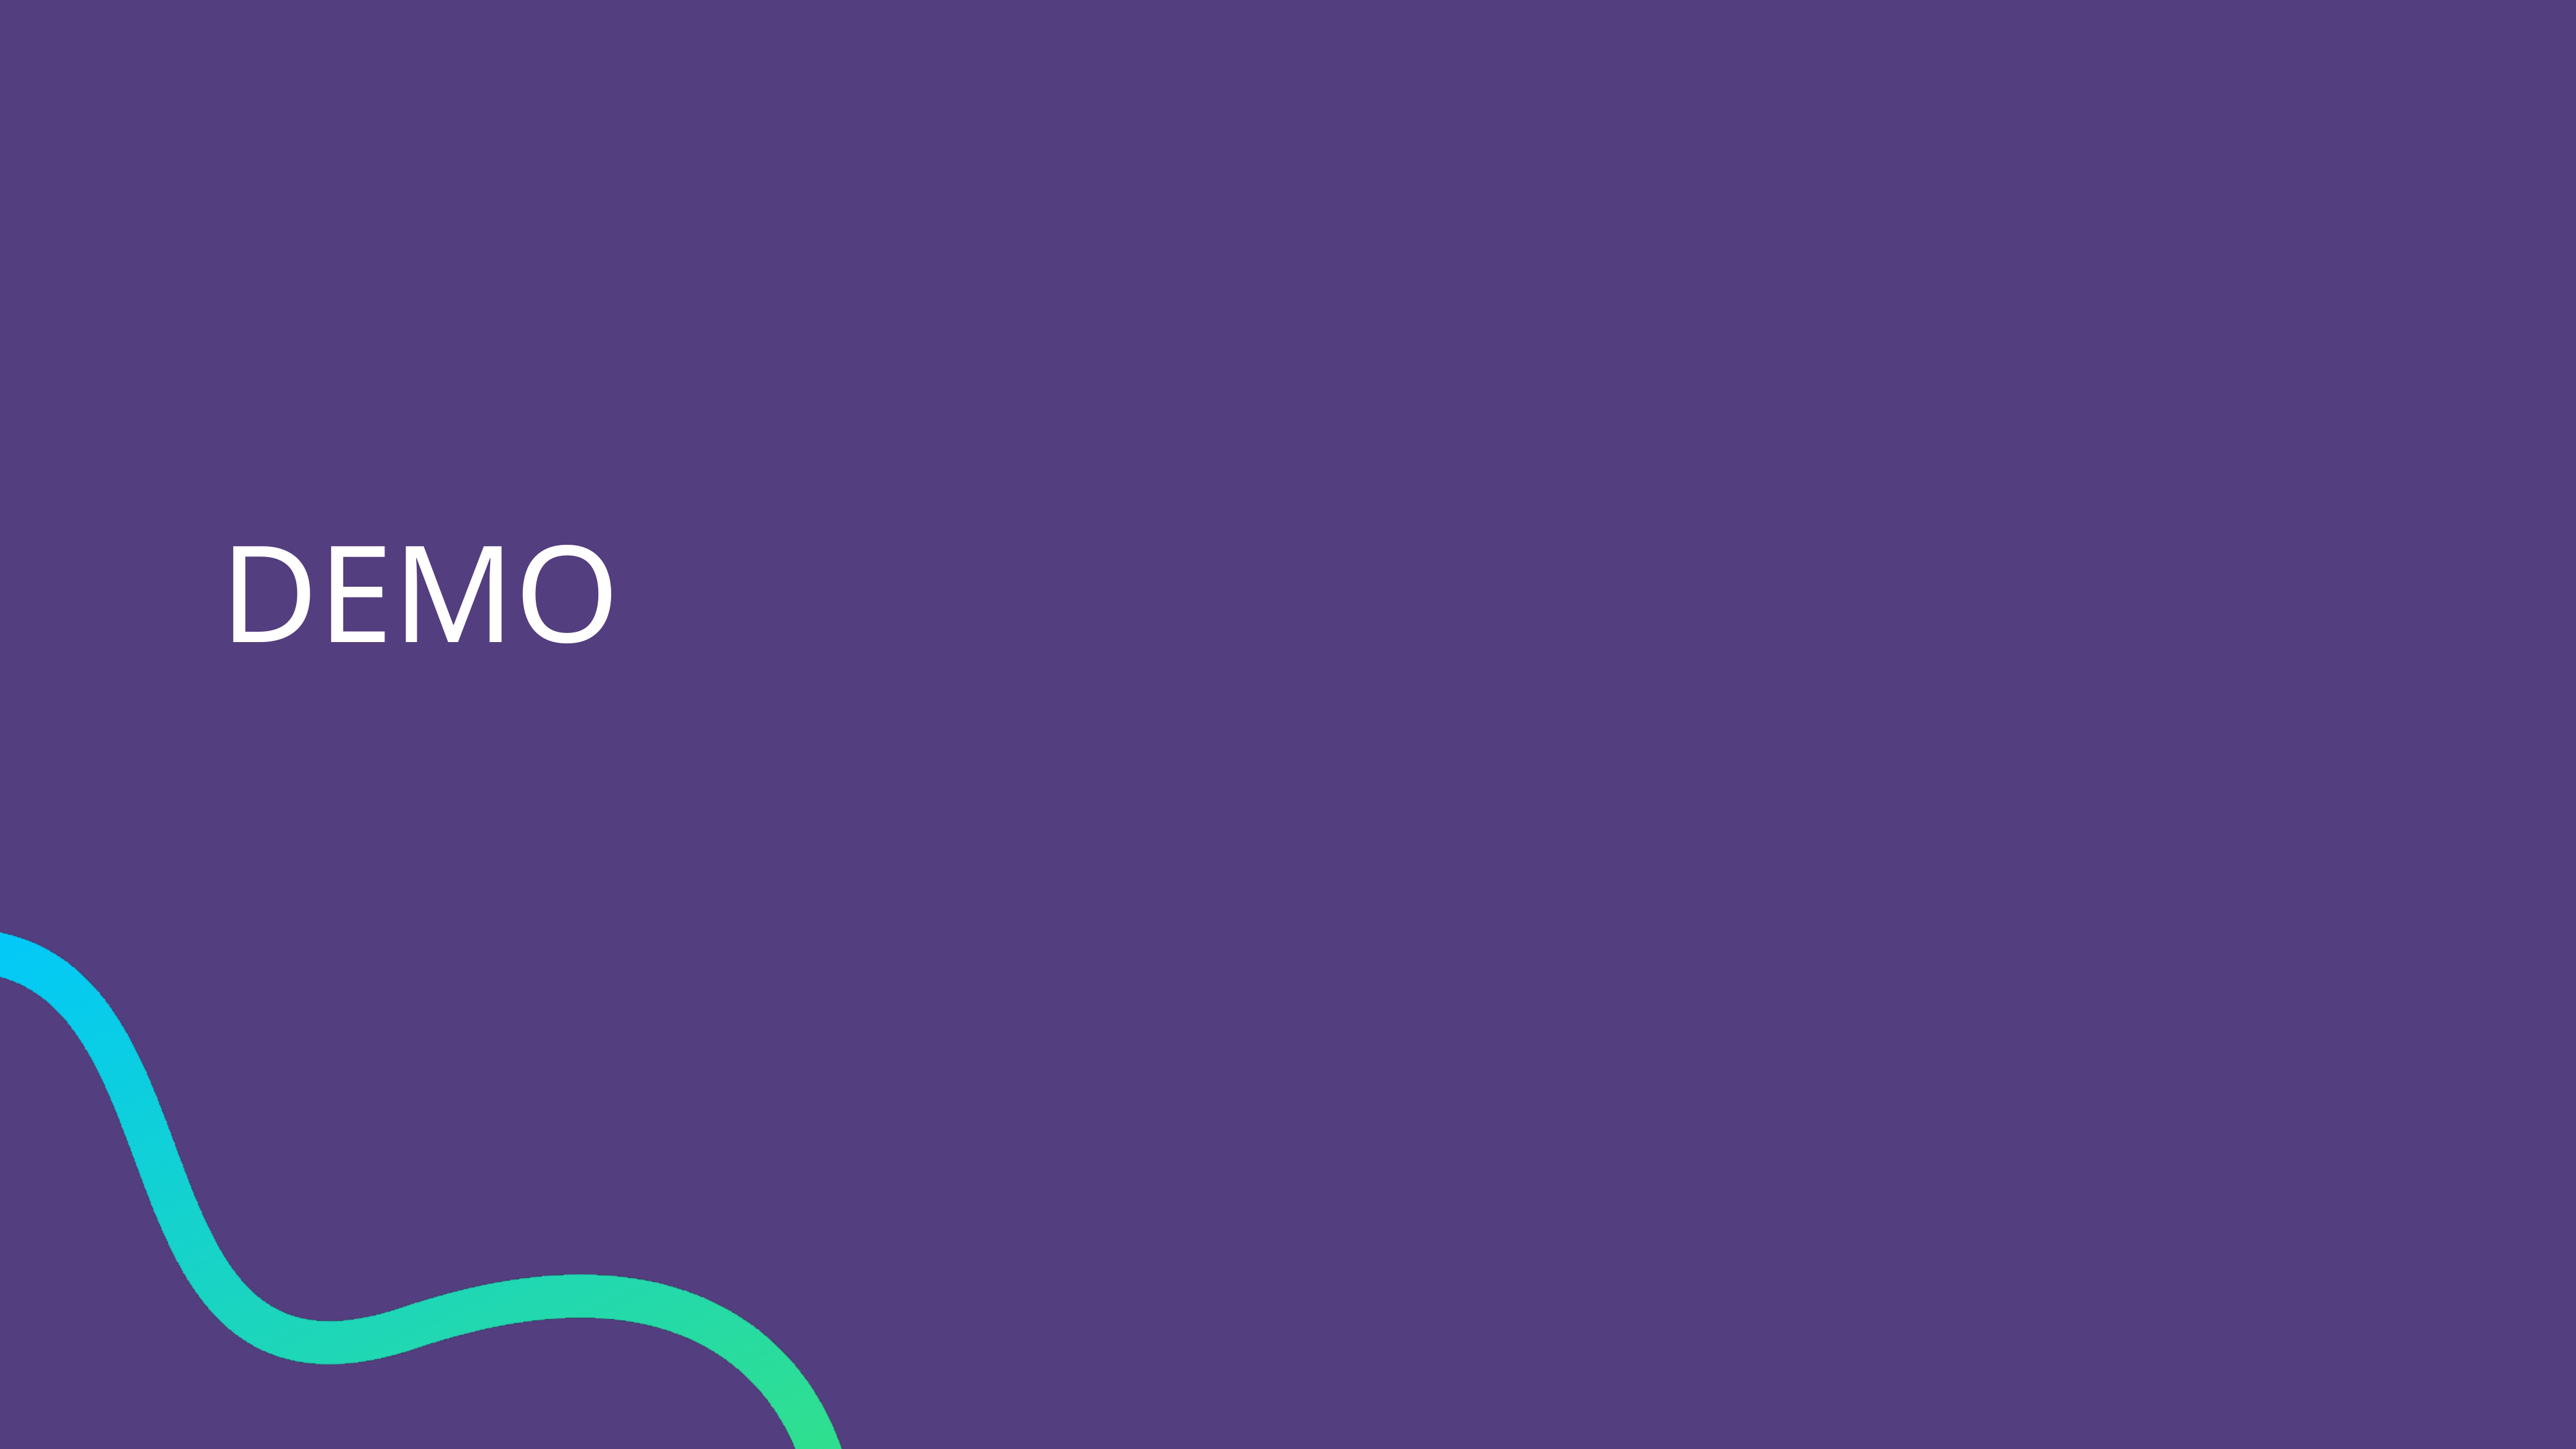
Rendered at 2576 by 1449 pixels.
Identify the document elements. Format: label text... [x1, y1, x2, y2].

picture [0, 929, 859, 1449]
title DEMO [215, 295, 2361, 913]
